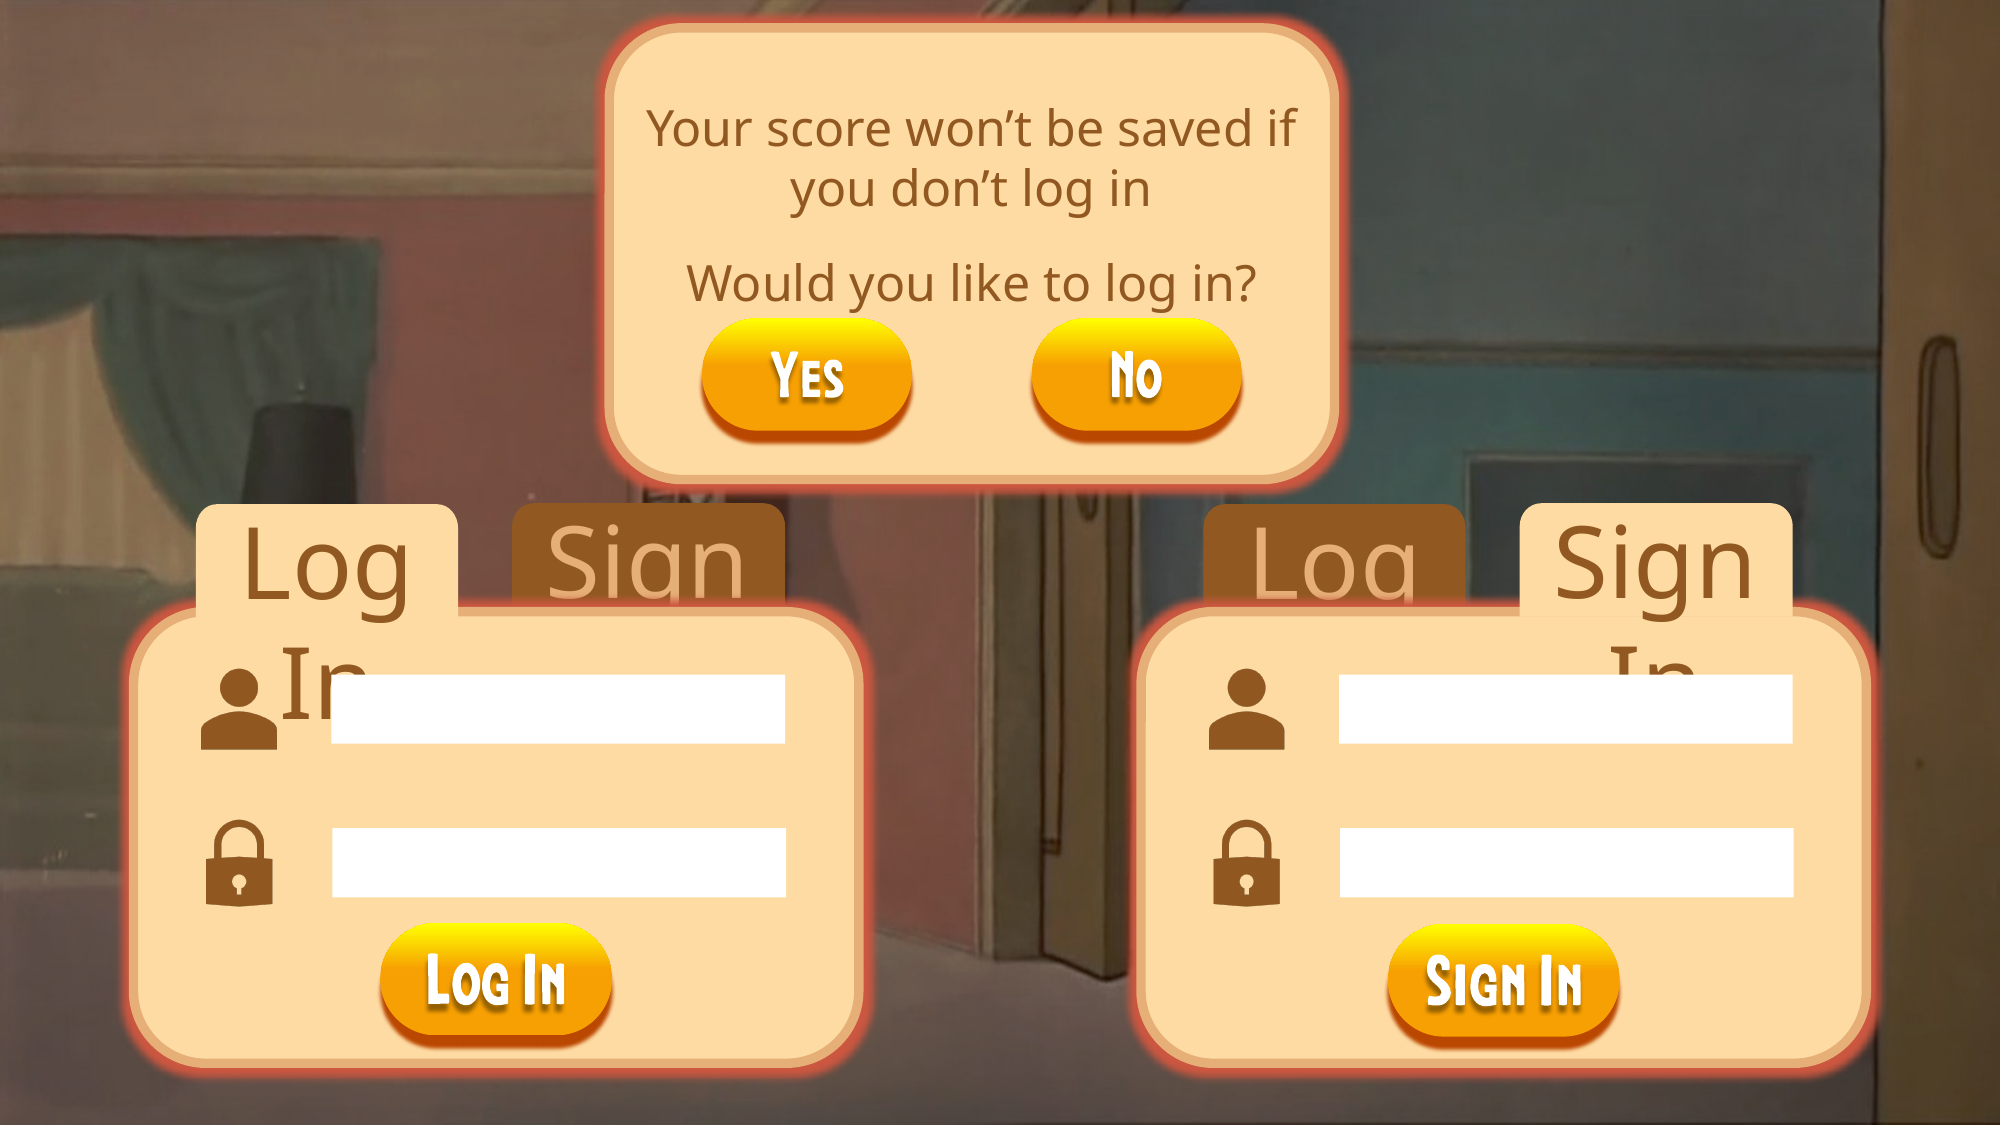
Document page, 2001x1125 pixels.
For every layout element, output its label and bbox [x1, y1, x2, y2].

text_box [1387, 923, 1621, 1038]
text_box [701, 317, 913, 432]
text_box [132, 491, 860, 1064]
text_box [1031, 317, 1243, 432]
text_box [608, 27, 1336, 481]
text_box [1140, 490, 1867, 1064]
text_box [0, 0, 2000, 1125]
text_box [379, 922, 613, 1036]
